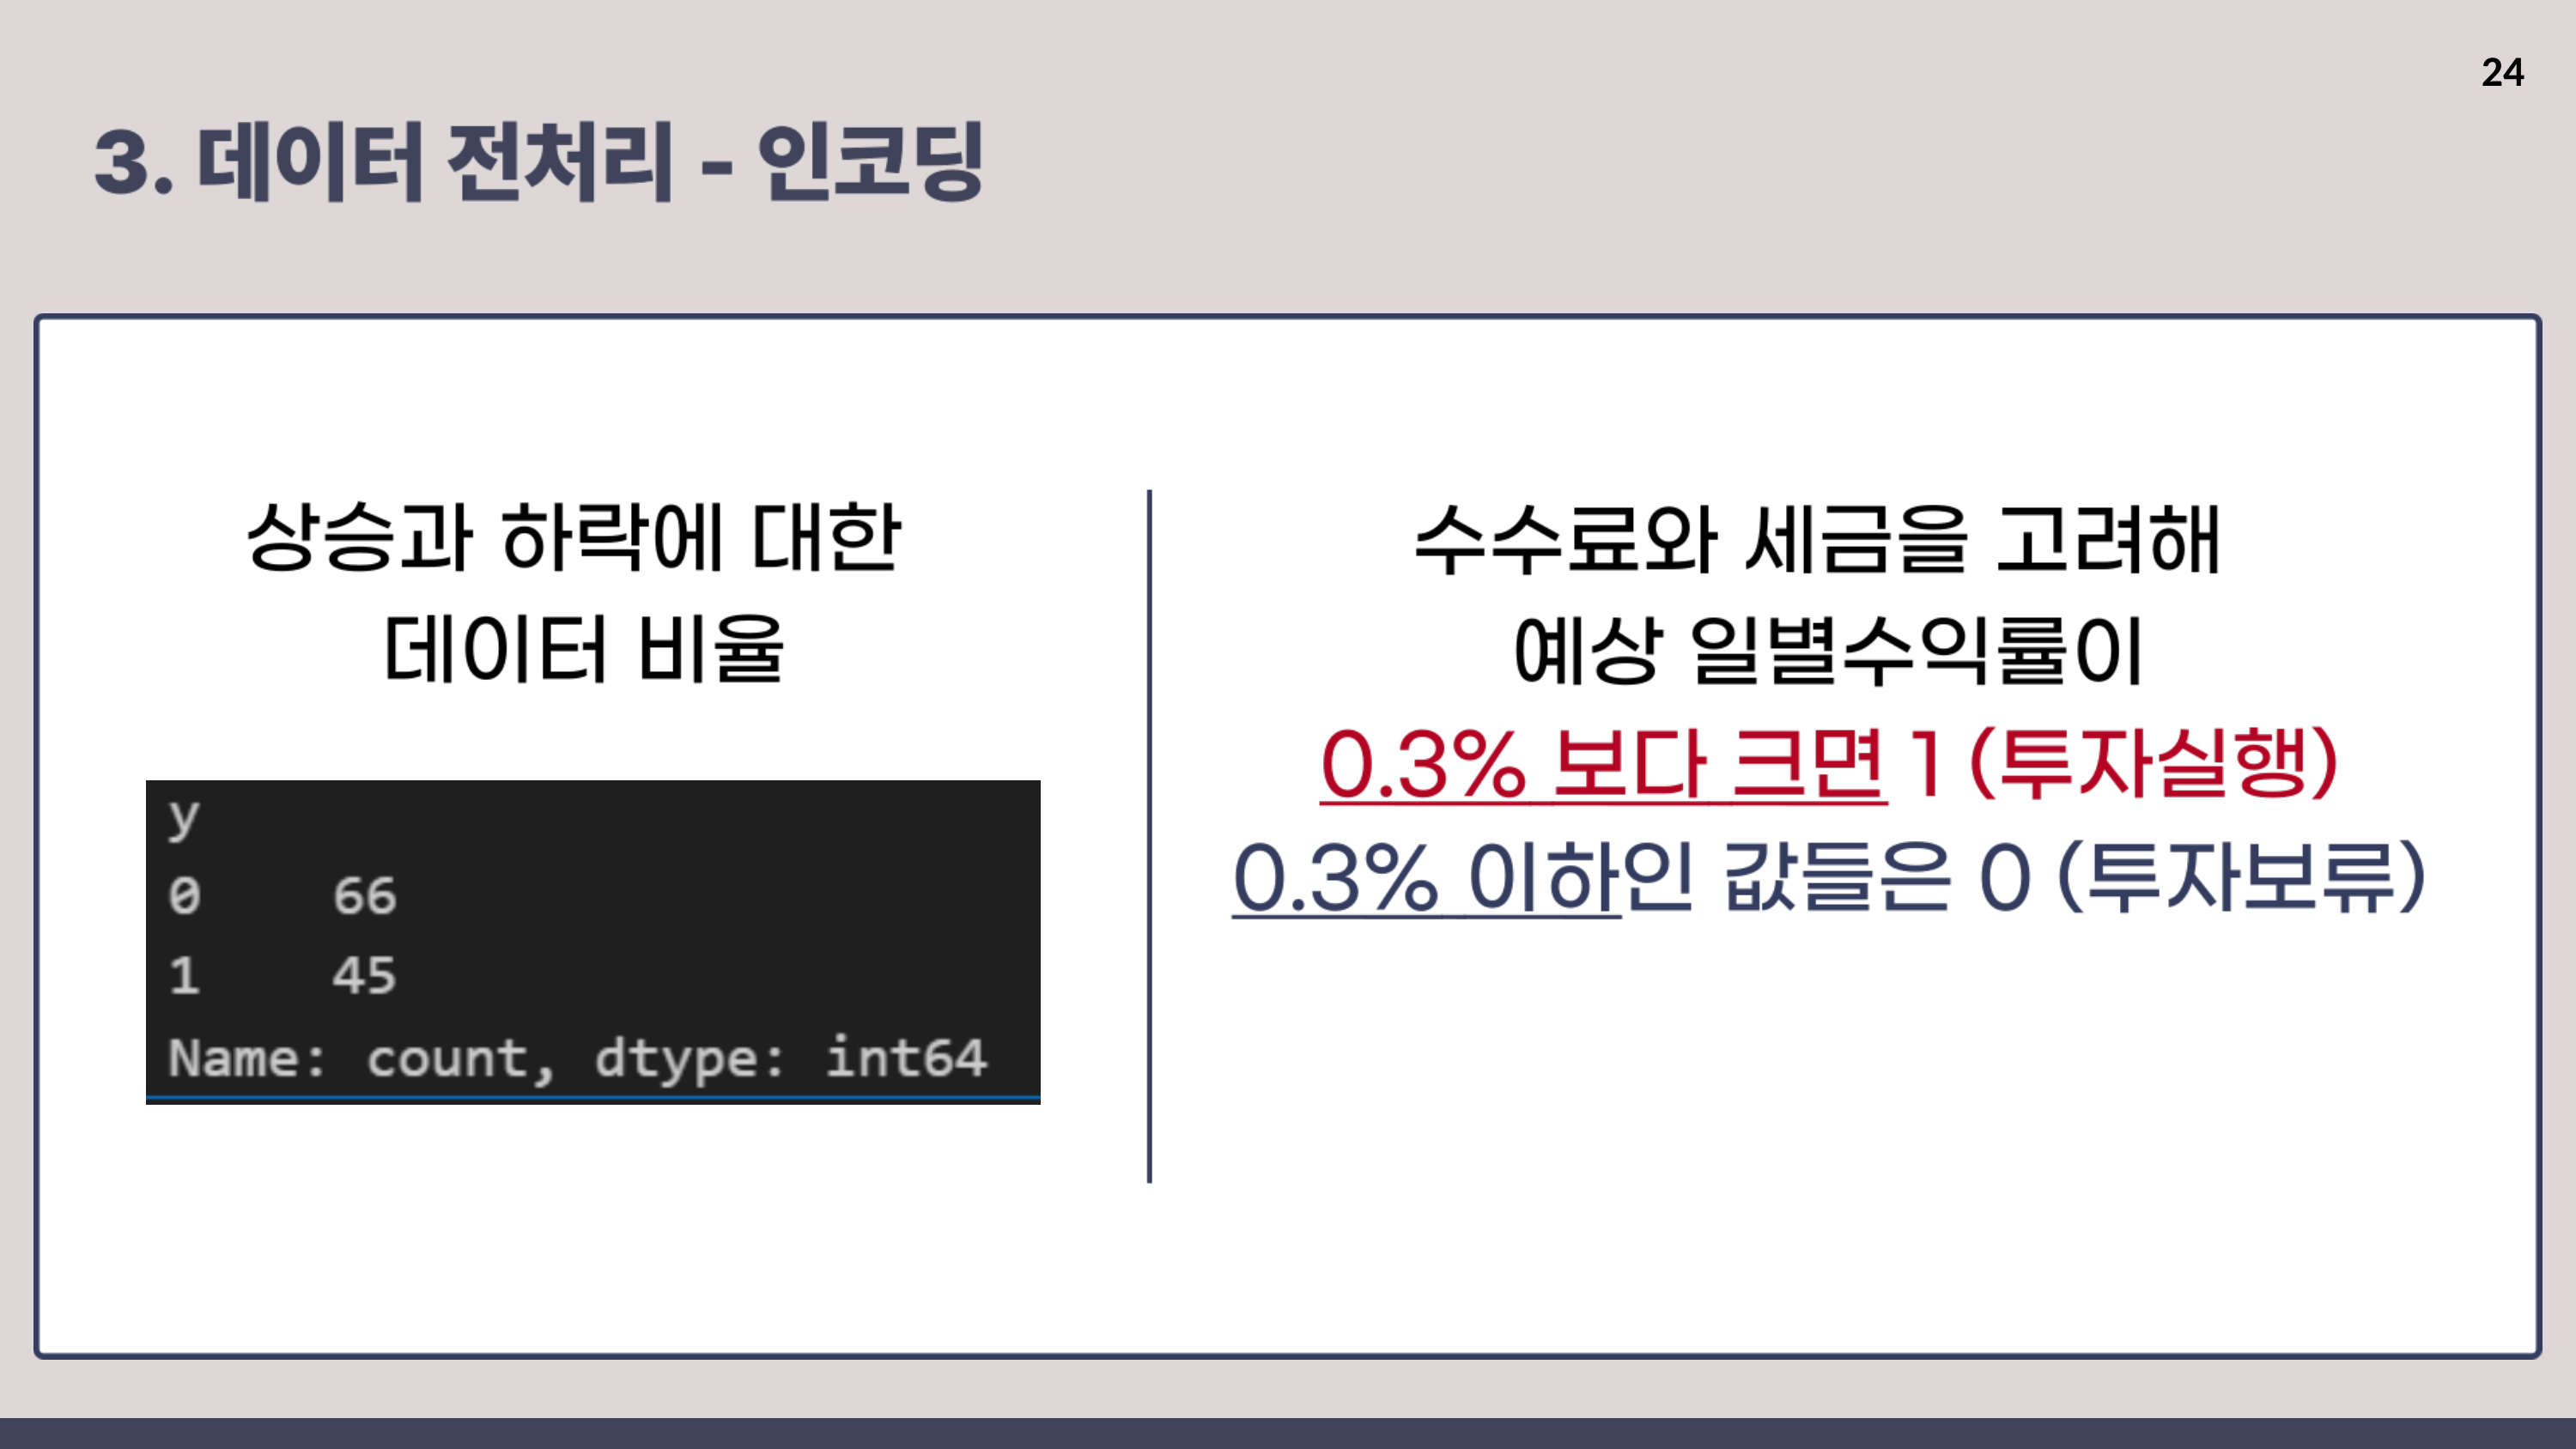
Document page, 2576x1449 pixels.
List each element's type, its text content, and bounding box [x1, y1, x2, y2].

text_box 24 [2469, 37, 2538, 101]
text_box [33, 794, 2543, 1360]
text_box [0, 1418, 2576, 1449]
picture [63, 65, 1091, 303]
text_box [145, 1024, 1042, 1106]
picture [0, 458, 2576, 1015]
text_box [33, 313, 2543, 458]
